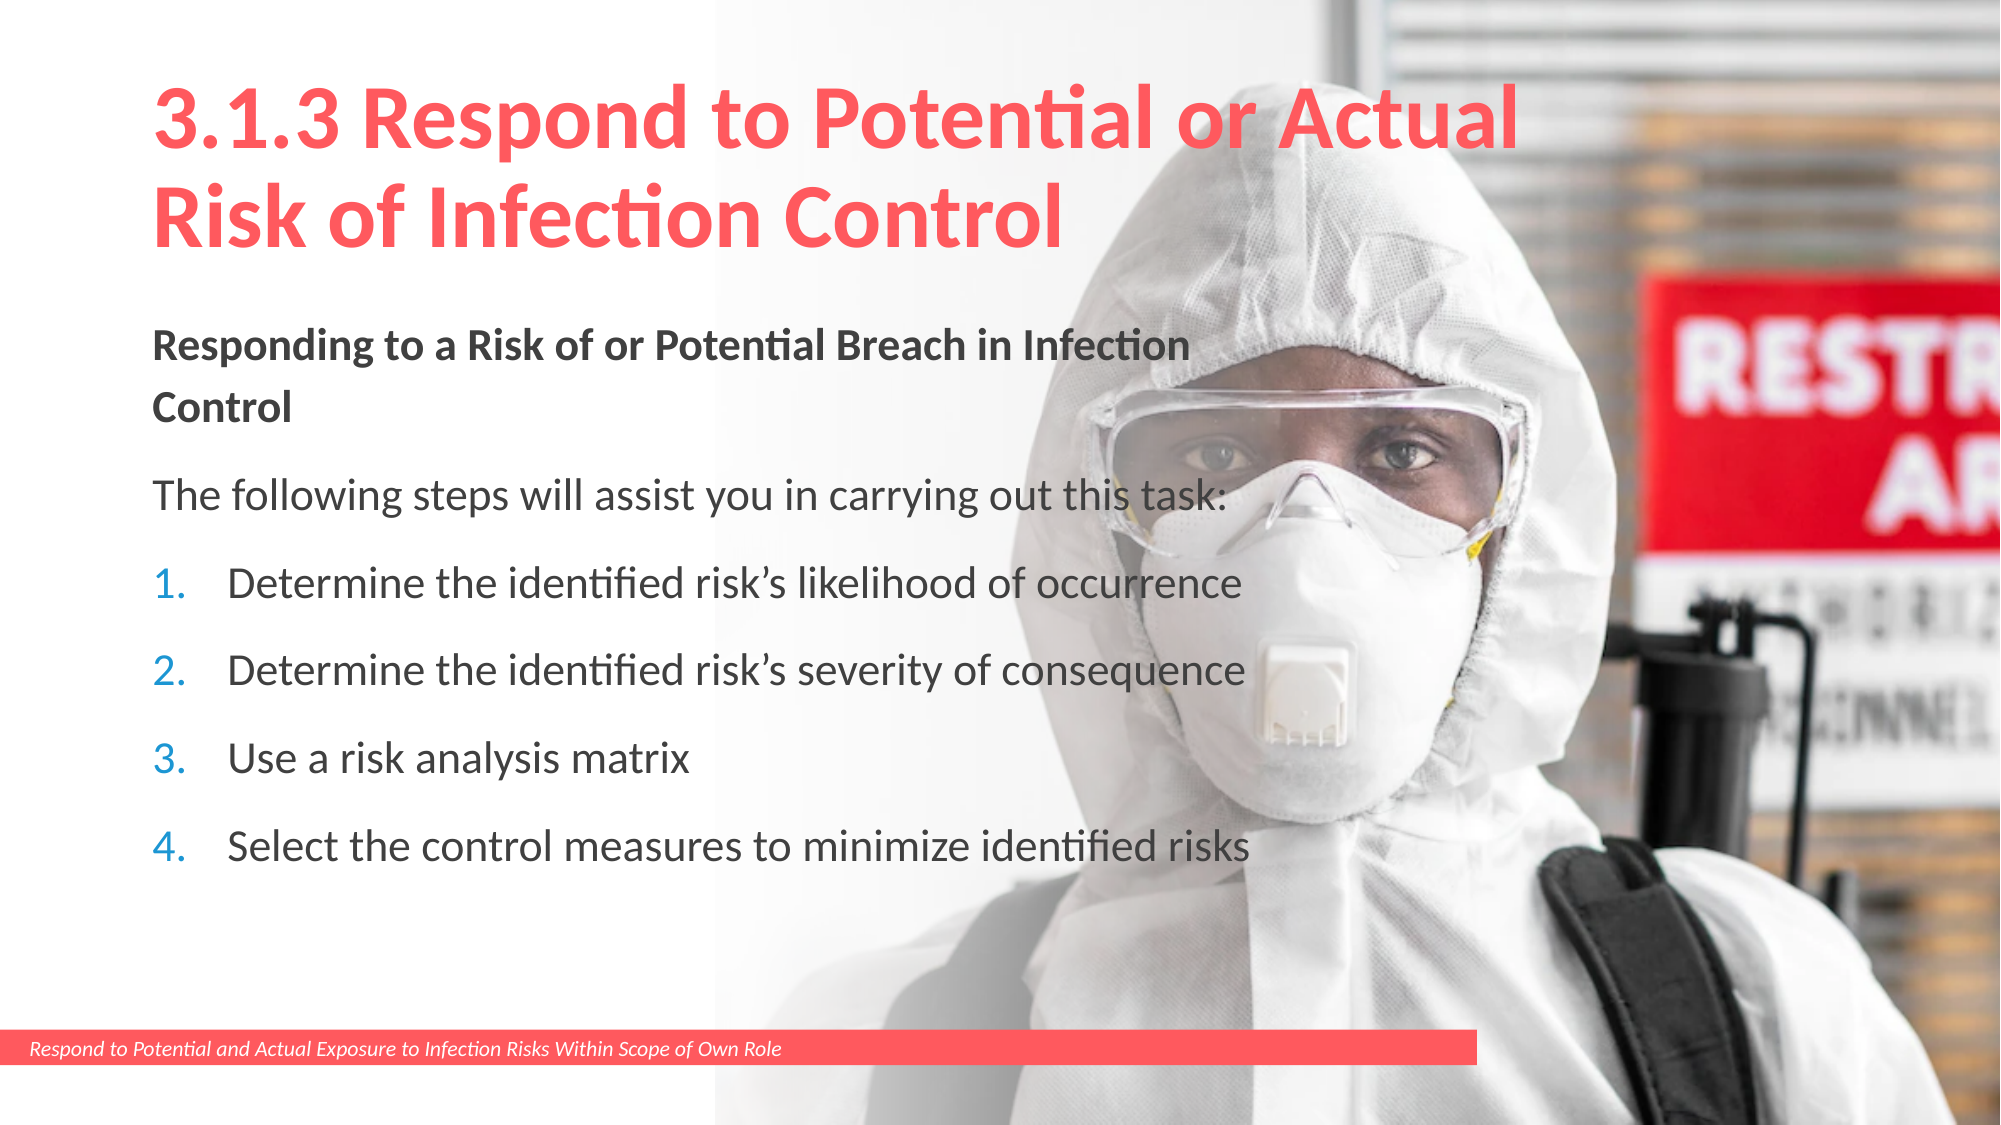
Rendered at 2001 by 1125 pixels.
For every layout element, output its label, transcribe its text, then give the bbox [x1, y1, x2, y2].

text_box Respond to Potential and Actual Exposure to Infection Risks Within Scope of Own Role [0, 1029, 647, 1066]
picture [647, 0, 2000, 1125]
title 3.1.3 Respond to Potential or Actual Risk of Infection Control [137, 59, 647, 278]
list Responding to a Risk of or Potential Breach in Infection Control The following steps will assist you in carrying out this task: Determine the identified risk’s likelihood of occurrence Determine the identified risk’s severity of consequence Use a risk analysis matrix Select the control measures to minimize identified risks [137, 299, 647, 1014]
